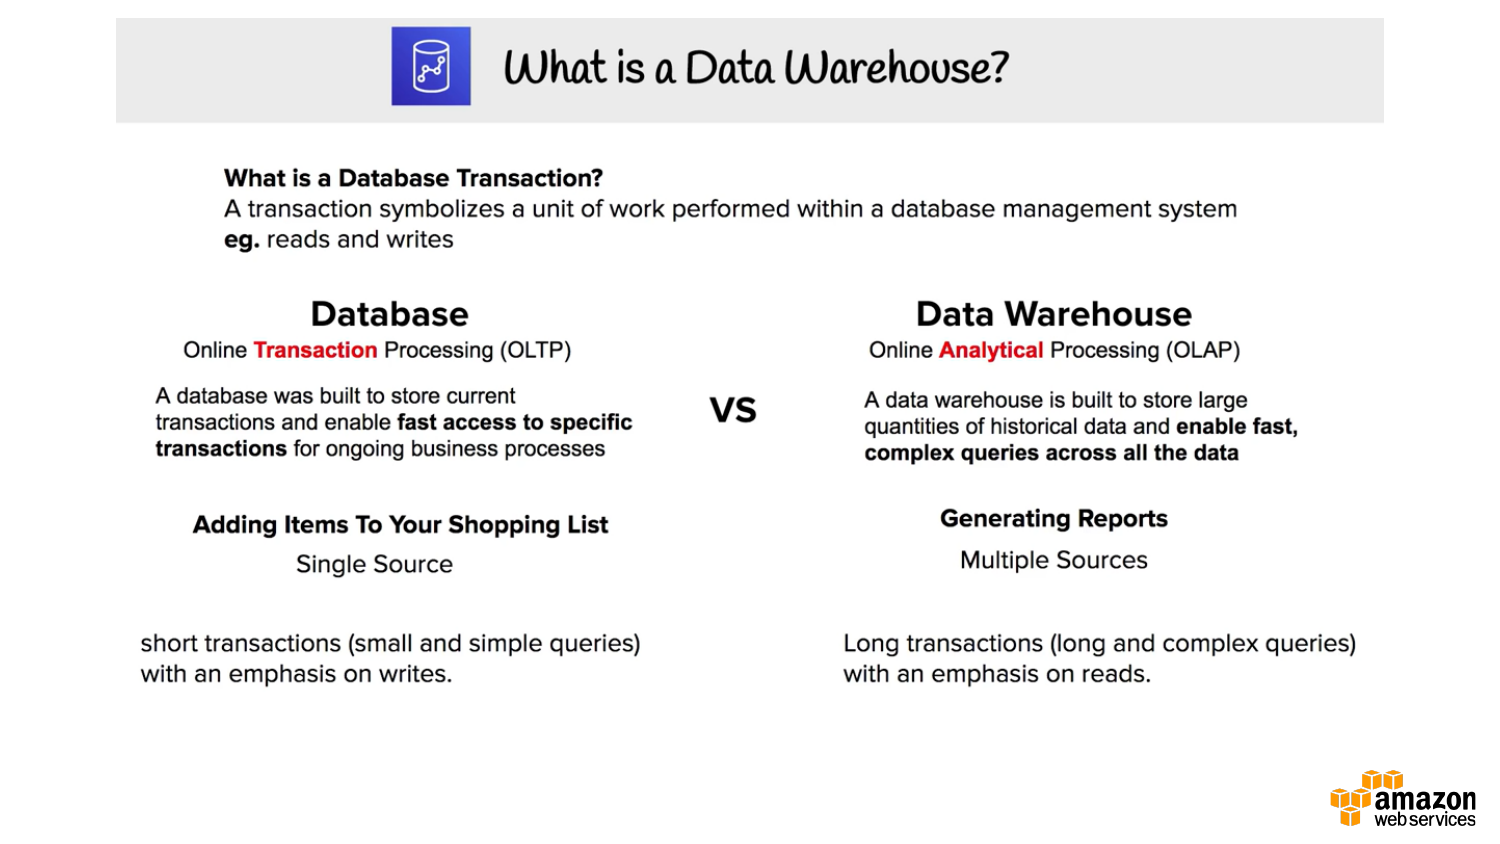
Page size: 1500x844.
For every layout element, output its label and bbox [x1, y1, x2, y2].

picture [116, 17, 1384, 727]
